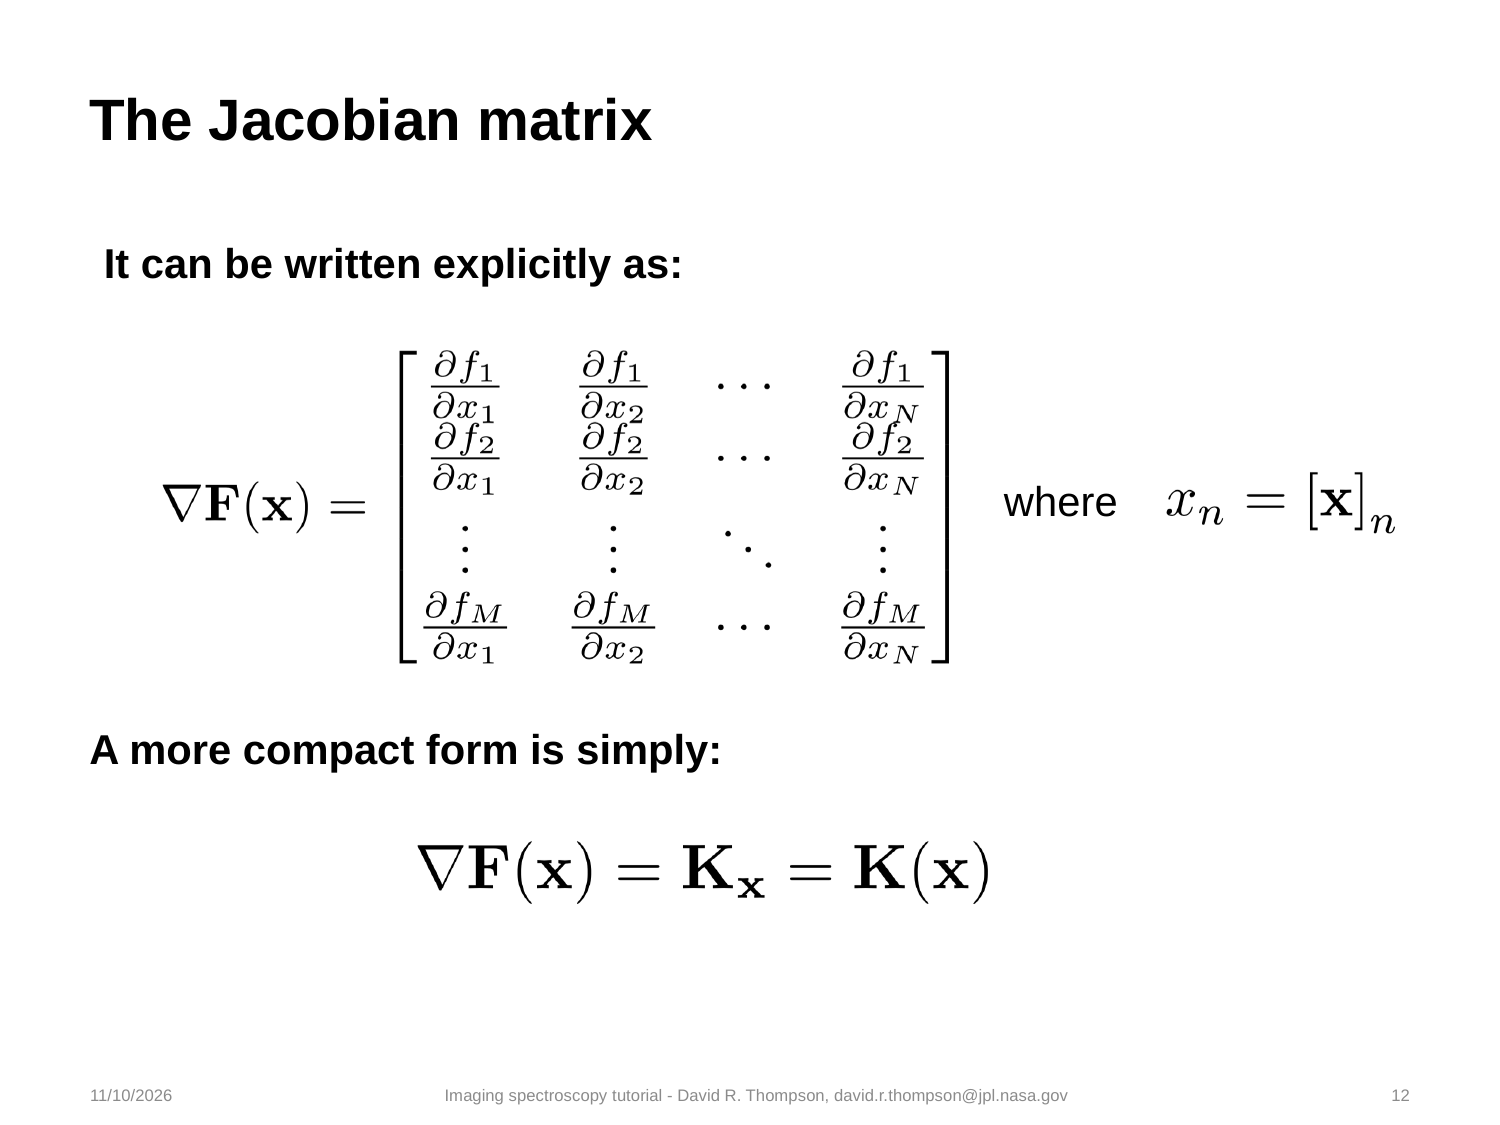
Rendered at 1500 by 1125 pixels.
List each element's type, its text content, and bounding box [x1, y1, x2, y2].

picture [141, 340, 967, 685]
title The Jacobian matrix [74, 74, 1425, 146]
picture [398, 813, 1007, 926]
text_box where [988, 467, 1149, 530]
footer Imaging spectroscopy tutorial - David R. Thompson, david.r.thompson@jpl.nasa.gov [309, 1065, 1205, 1125]
text_box A more compact form is simply: [74, 715, 1302, 821]
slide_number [75, 1065, 297, 1125]
picture [1153, 463, 1405, 543]
text_box It can be written explicitly as: [88, 229, 1317, 335]
slide_number 12 [1217, 1065, 1425, 1125]
